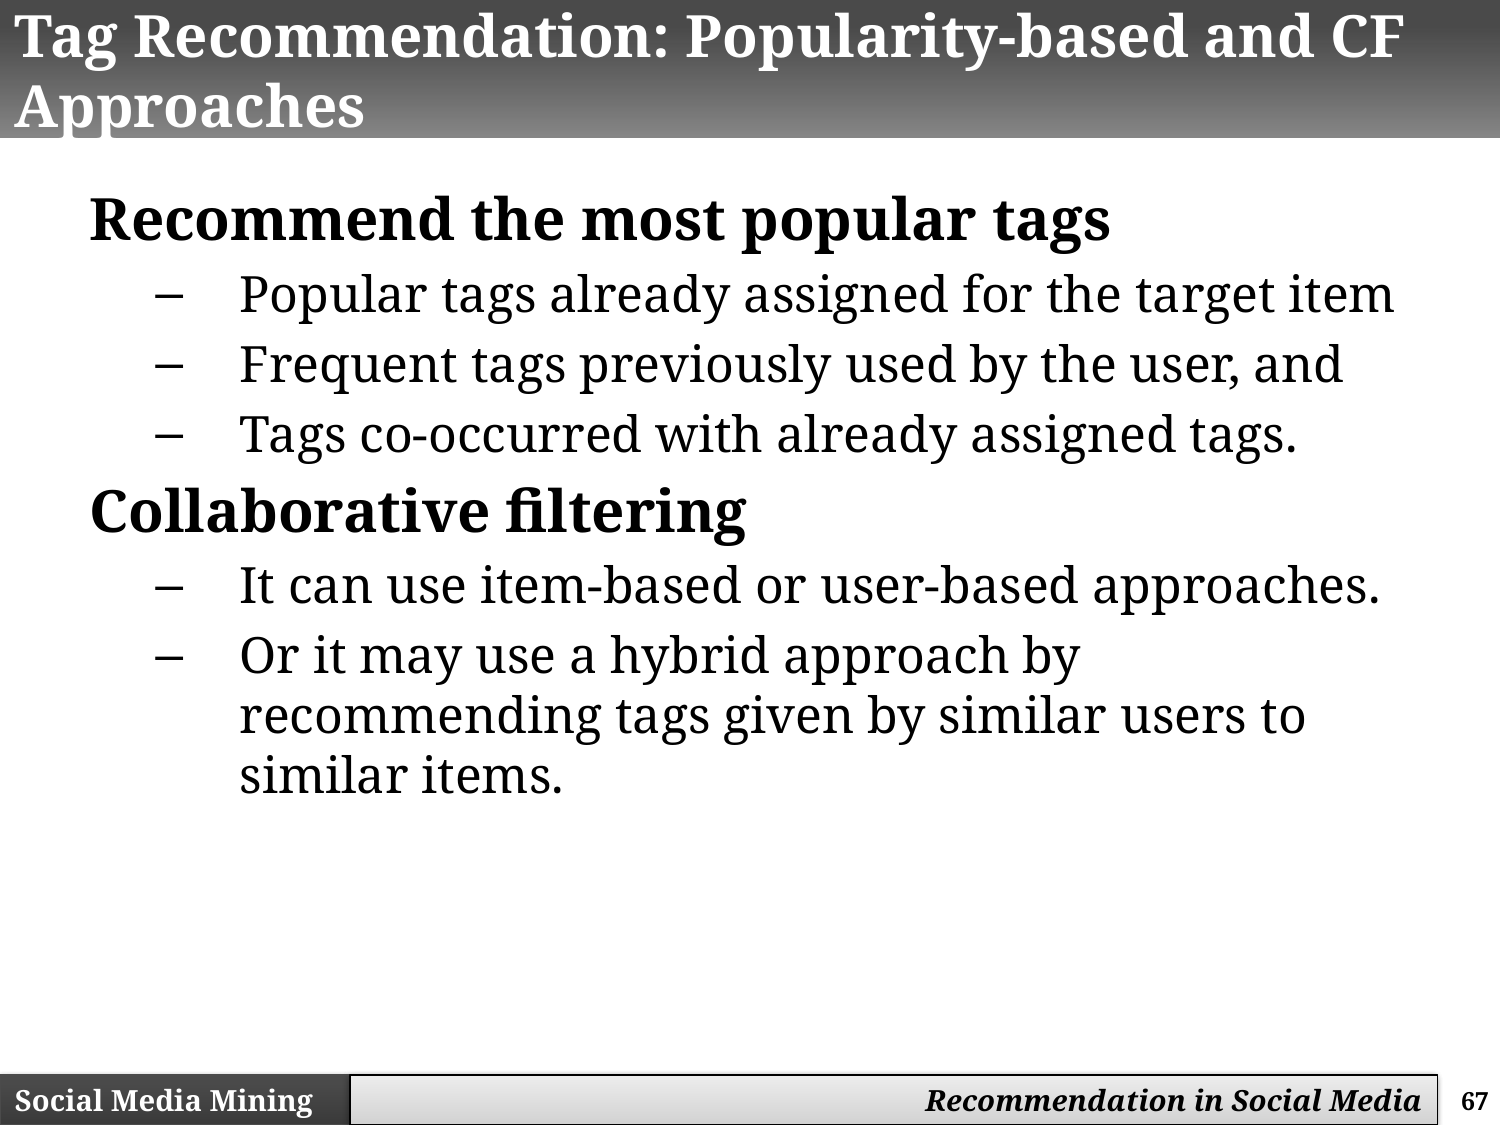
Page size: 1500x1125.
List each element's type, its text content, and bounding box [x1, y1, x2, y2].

list Recommend the most popular tags Popular tags already assigned for the target item Frequent tags previously used by the user, and Tags co-occurred with already assigned tags. Collaborative filtering It can use item-based or user-based approaches. Or it may use a hybrid approach by recommending tags given by similar users to similar items. [75, 174, 1425, 1048]
title Tag Recommendation: Popularity-based and CF Approaches [0, 0, 1500, 138]
